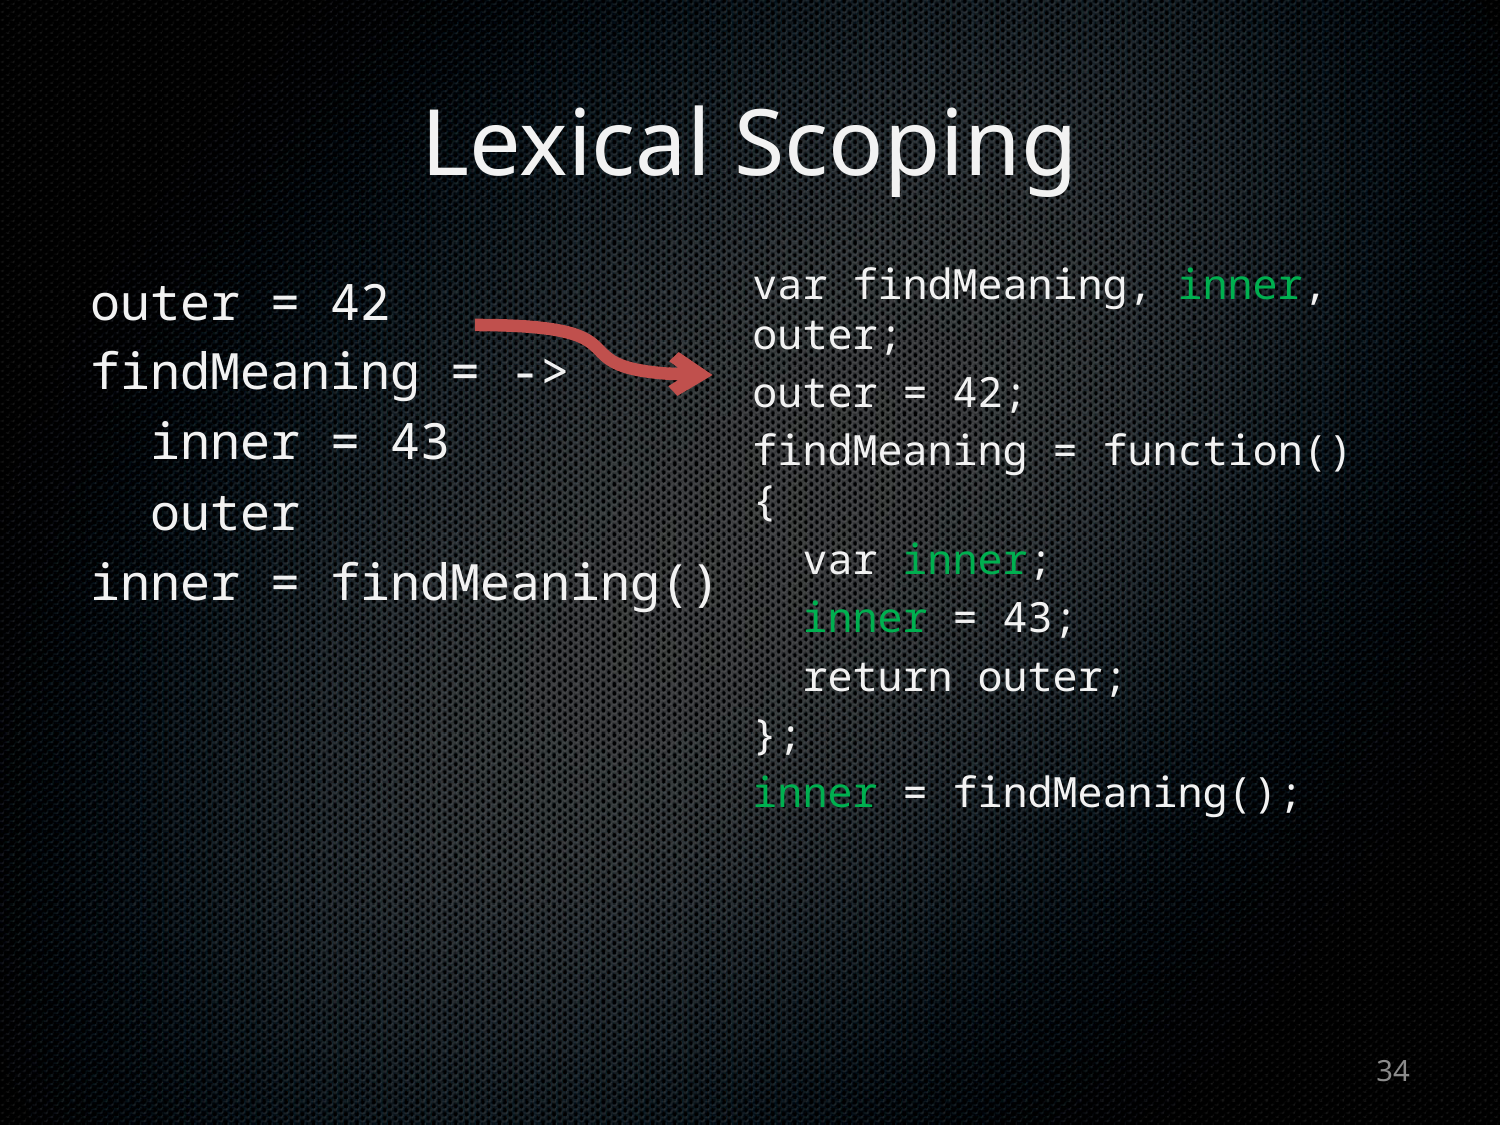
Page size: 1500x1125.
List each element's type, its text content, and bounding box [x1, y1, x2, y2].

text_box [474, 324, 713, 376]
list outer = 42 findMeaning = -> inner = 43 outer inner = findMeaning() [75, 262, 737, 650]
title Lexical Scoping [75, 45, 1425, 233]
picture [0, 0, 1500, 1125]
list var findMeaning, inner, outer; outer = 42; findMeaning = function() { var inner; inner = 43; return outer; }; inner = findMeaning(); [737, 249, 1413, 1038]
slide_number 34 [1074, 1042, 1425, 1103]
